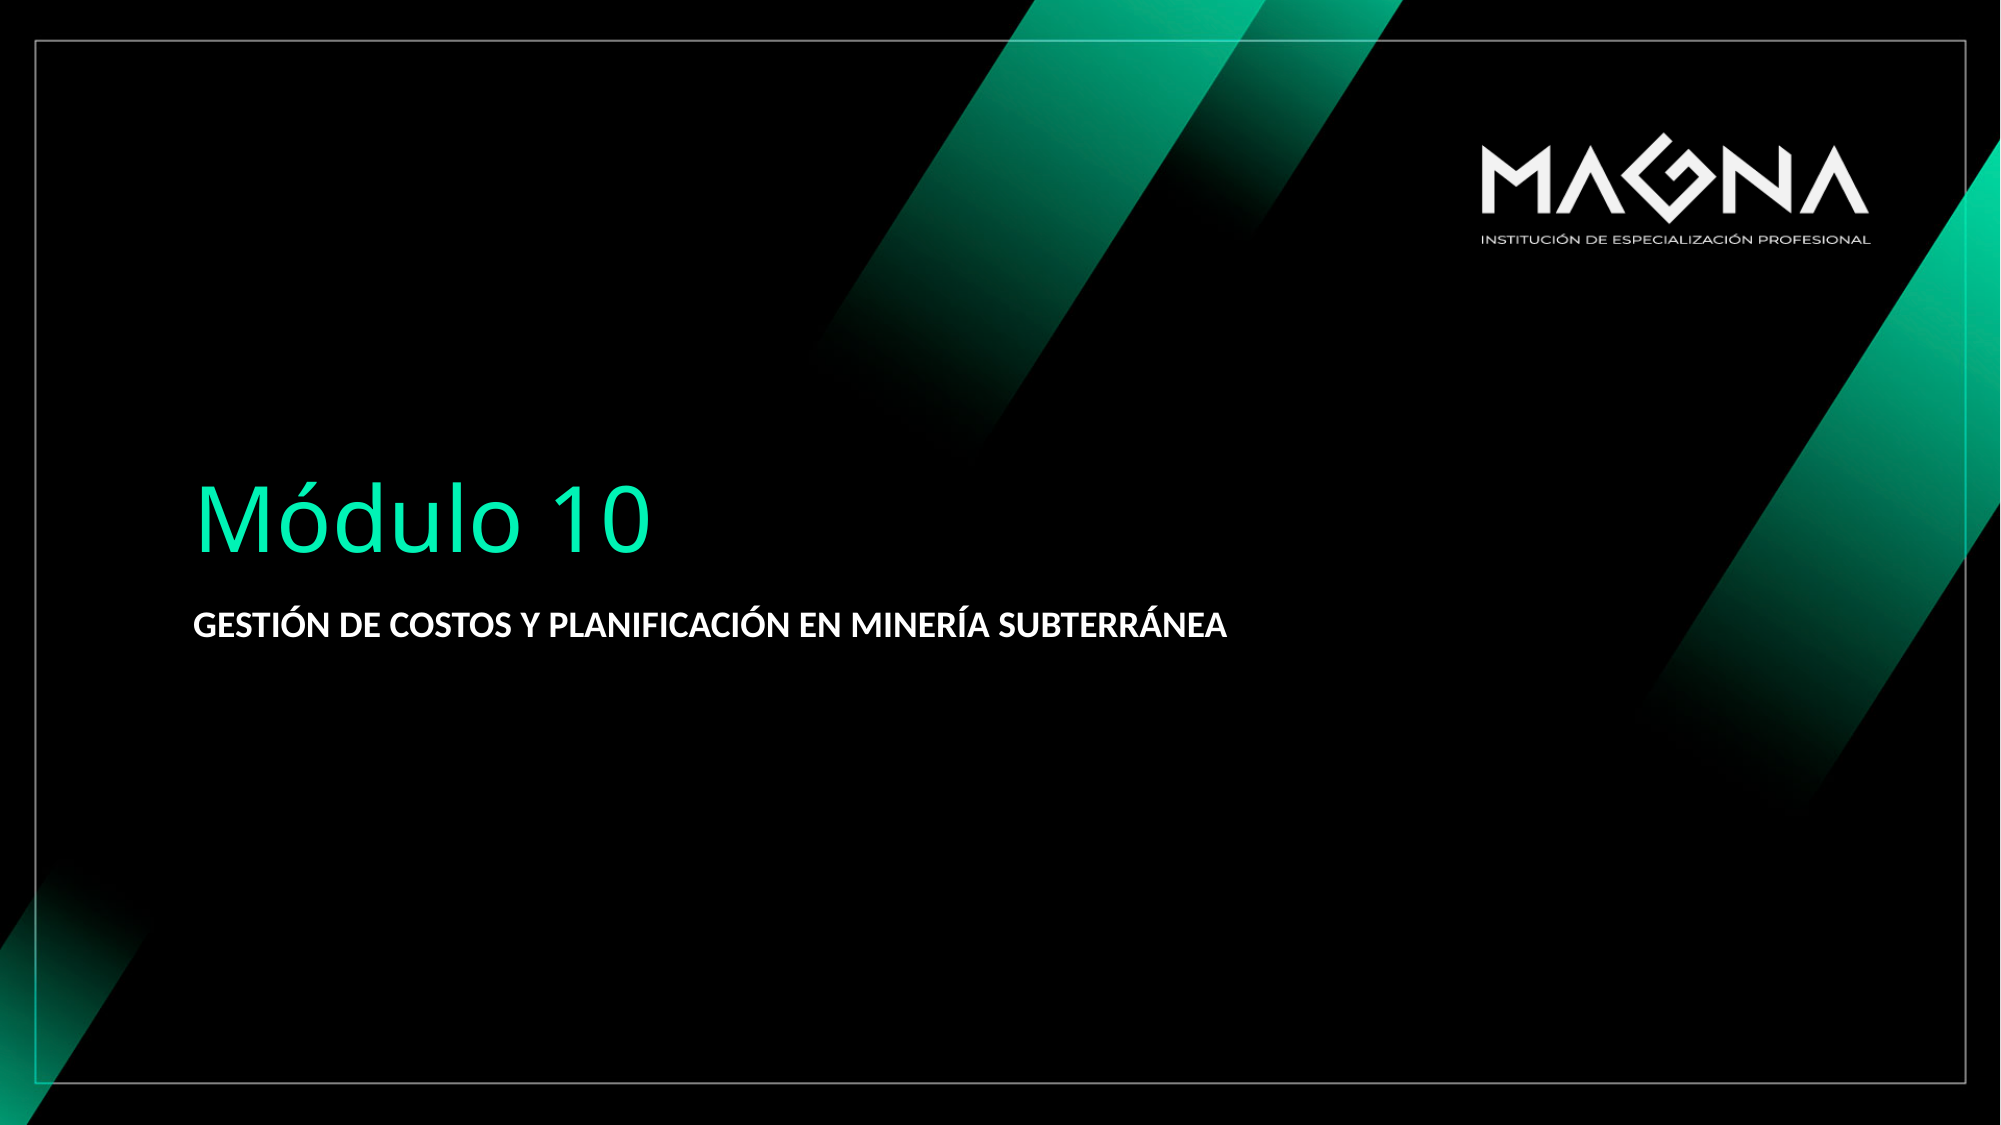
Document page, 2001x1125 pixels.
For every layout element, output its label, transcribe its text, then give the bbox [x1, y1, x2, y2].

title Módulo 10 [178, 453, 1273, 592]
picture [0, 0, 2001, 1125]
text_box GESTIÓN DE COSTOS Y PLANIFICACIÓN EN MINERÍA SUBTERRÁNEA [178, 592, 1563, 653]
